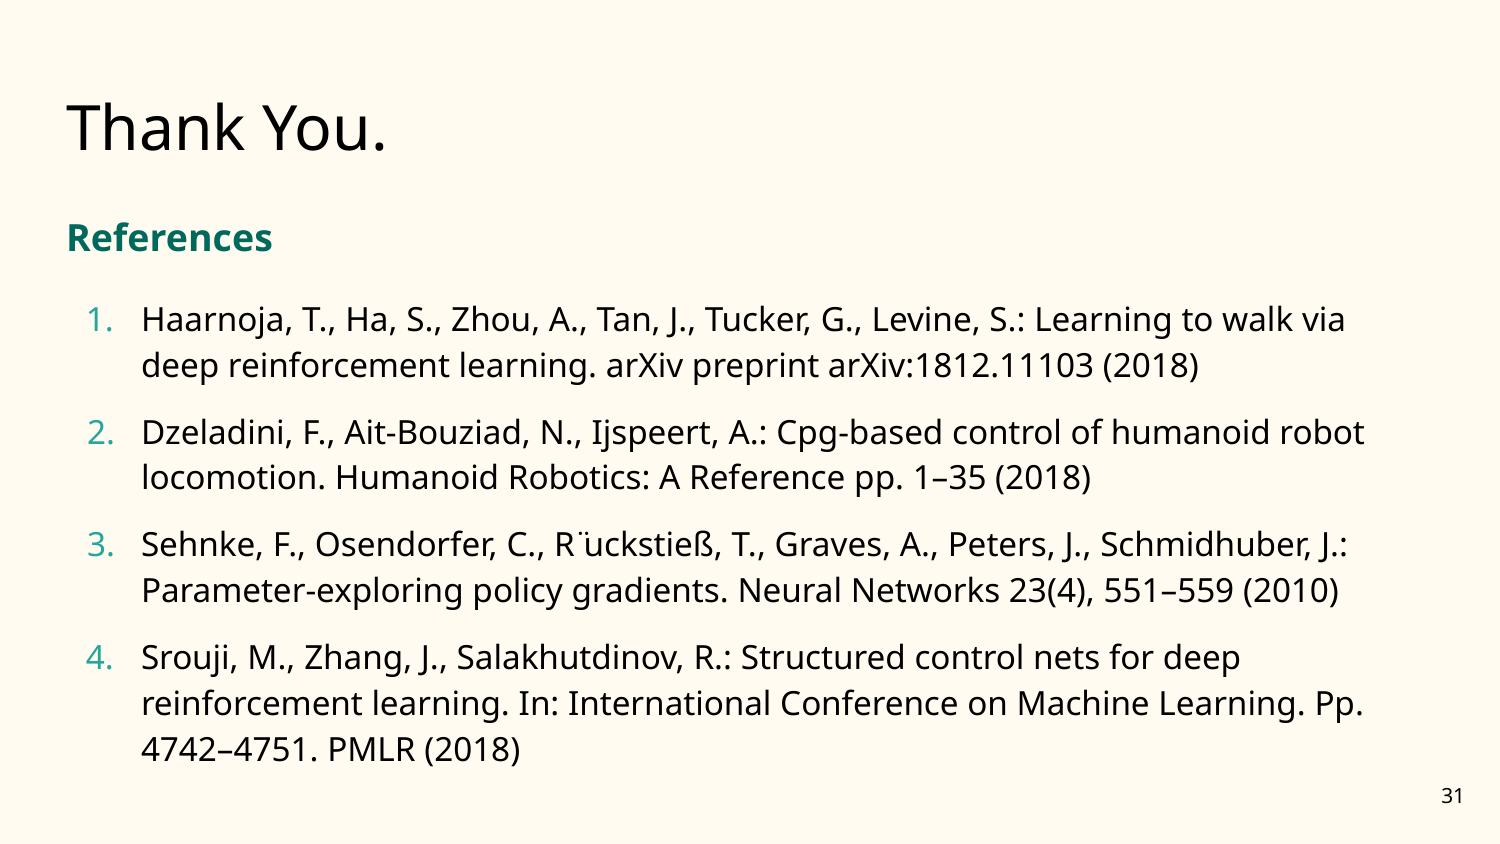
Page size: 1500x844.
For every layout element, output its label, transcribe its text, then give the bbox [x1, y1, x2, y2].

title Thank You. [51, 72, 1449, 174]
slide_number ‹#› [1389, 764, 1480, 830]
list References Haarnoja, T., Ha, S., Zhou, A., Tan, J., Tucker, G., Levine, S.: Learning to walk via deep reinforcement learning. arXiv preprint arXiv:1812.11103 (2018) Dzeladini, F., Ait-Bouziad, N., Ijspeert, A.: Cpg-based control of humanoid robot locomotion. Humanoid Robotics: A Reference pp. 1–35 (2018) Sehnke, F., Osendorfer, C., R ̈uckstieß, T., Graves, A., Peters, J., Schmidhuber, J.: Parameter-exploring policy gradients. Neural Networks 23(4), 551–559 (2010) Srouji, M., Zhang, J., Salakhutdinov, R.: Structured control nets for deep reinforcement learning. In: International Conference on Machine Learning. Pp. 4742–4751. PMLR (2018) [51, 192, 1415, 794]
